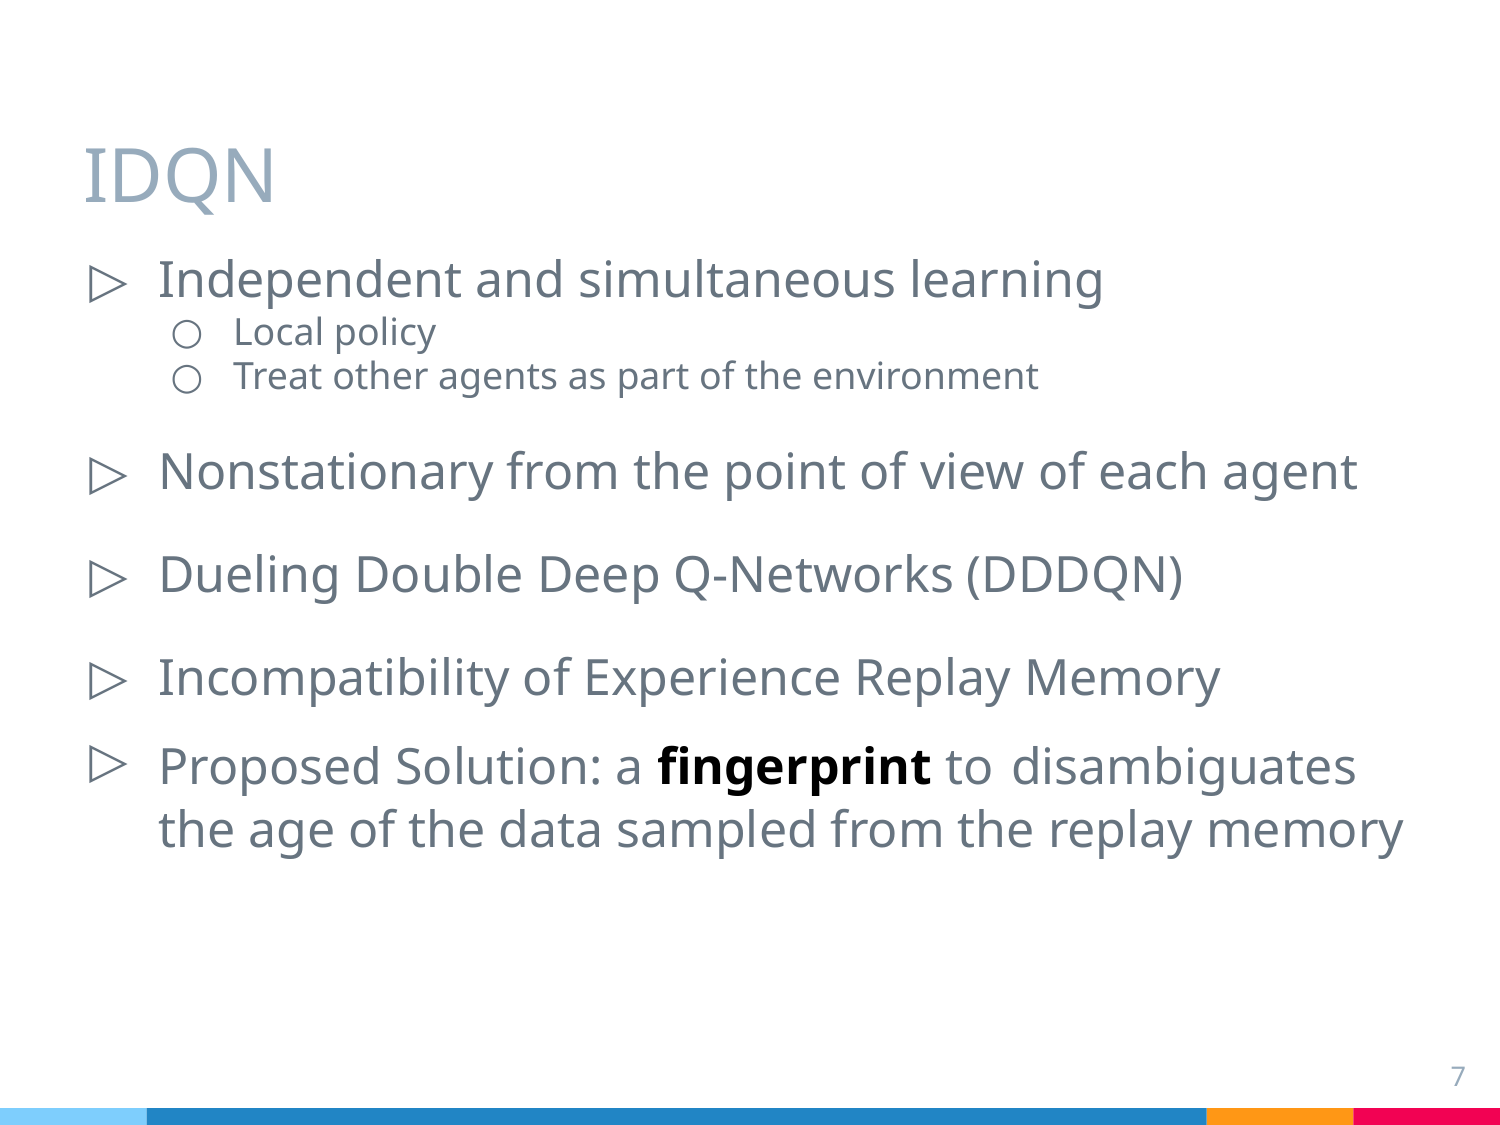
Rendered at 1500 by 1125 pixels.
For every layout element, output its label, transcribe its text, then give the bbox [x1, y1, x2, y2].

slide_number 7 [1391, 1043, 1482, 1113]
title IDQN [68, 45, 1207, 232]
list Independent and simultaneous learning Local policy Treat other agents as part of the environment Nonstationary from the point of view of each agent Dueling Double Deep Q-Networks (DDDQN) Incompatibility of Experience Replay Memory Proposed Solution: a fingerprint to disambiguates the age of the data sampled from the replay memory [68, 232, 1442, 1078]
